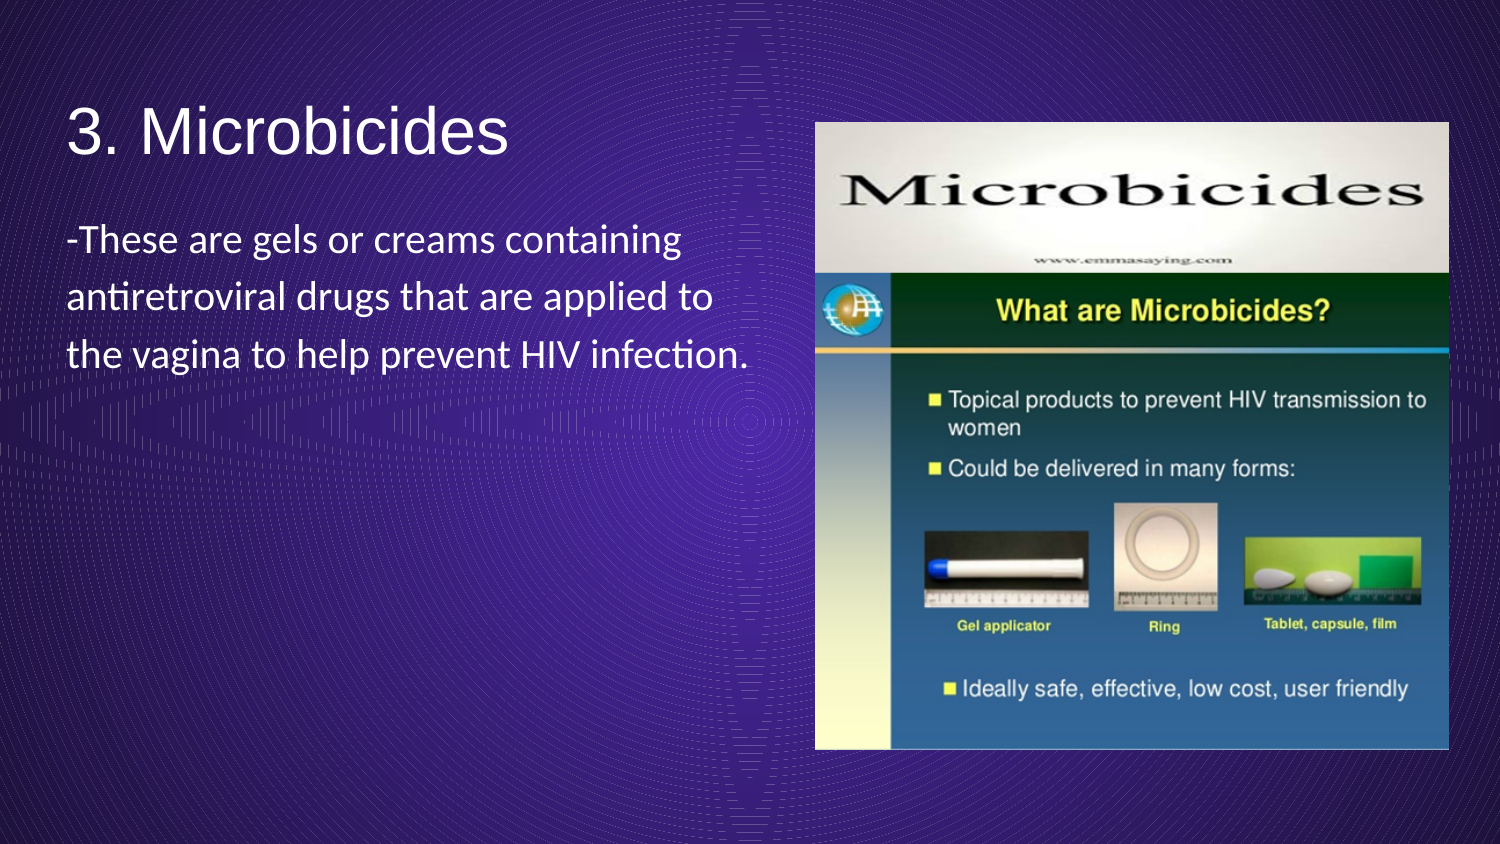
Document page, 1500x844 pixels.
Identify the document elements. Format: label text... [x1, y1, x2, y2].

title 3. Microbicides [51, 72, 1449, 167]
picture [814, 122, 1450, 750]
list -These are gels or creams containing antiretroviral drugs that are applied to the vagina to help prevent HIV infection. [51, 189, 790, 750]
